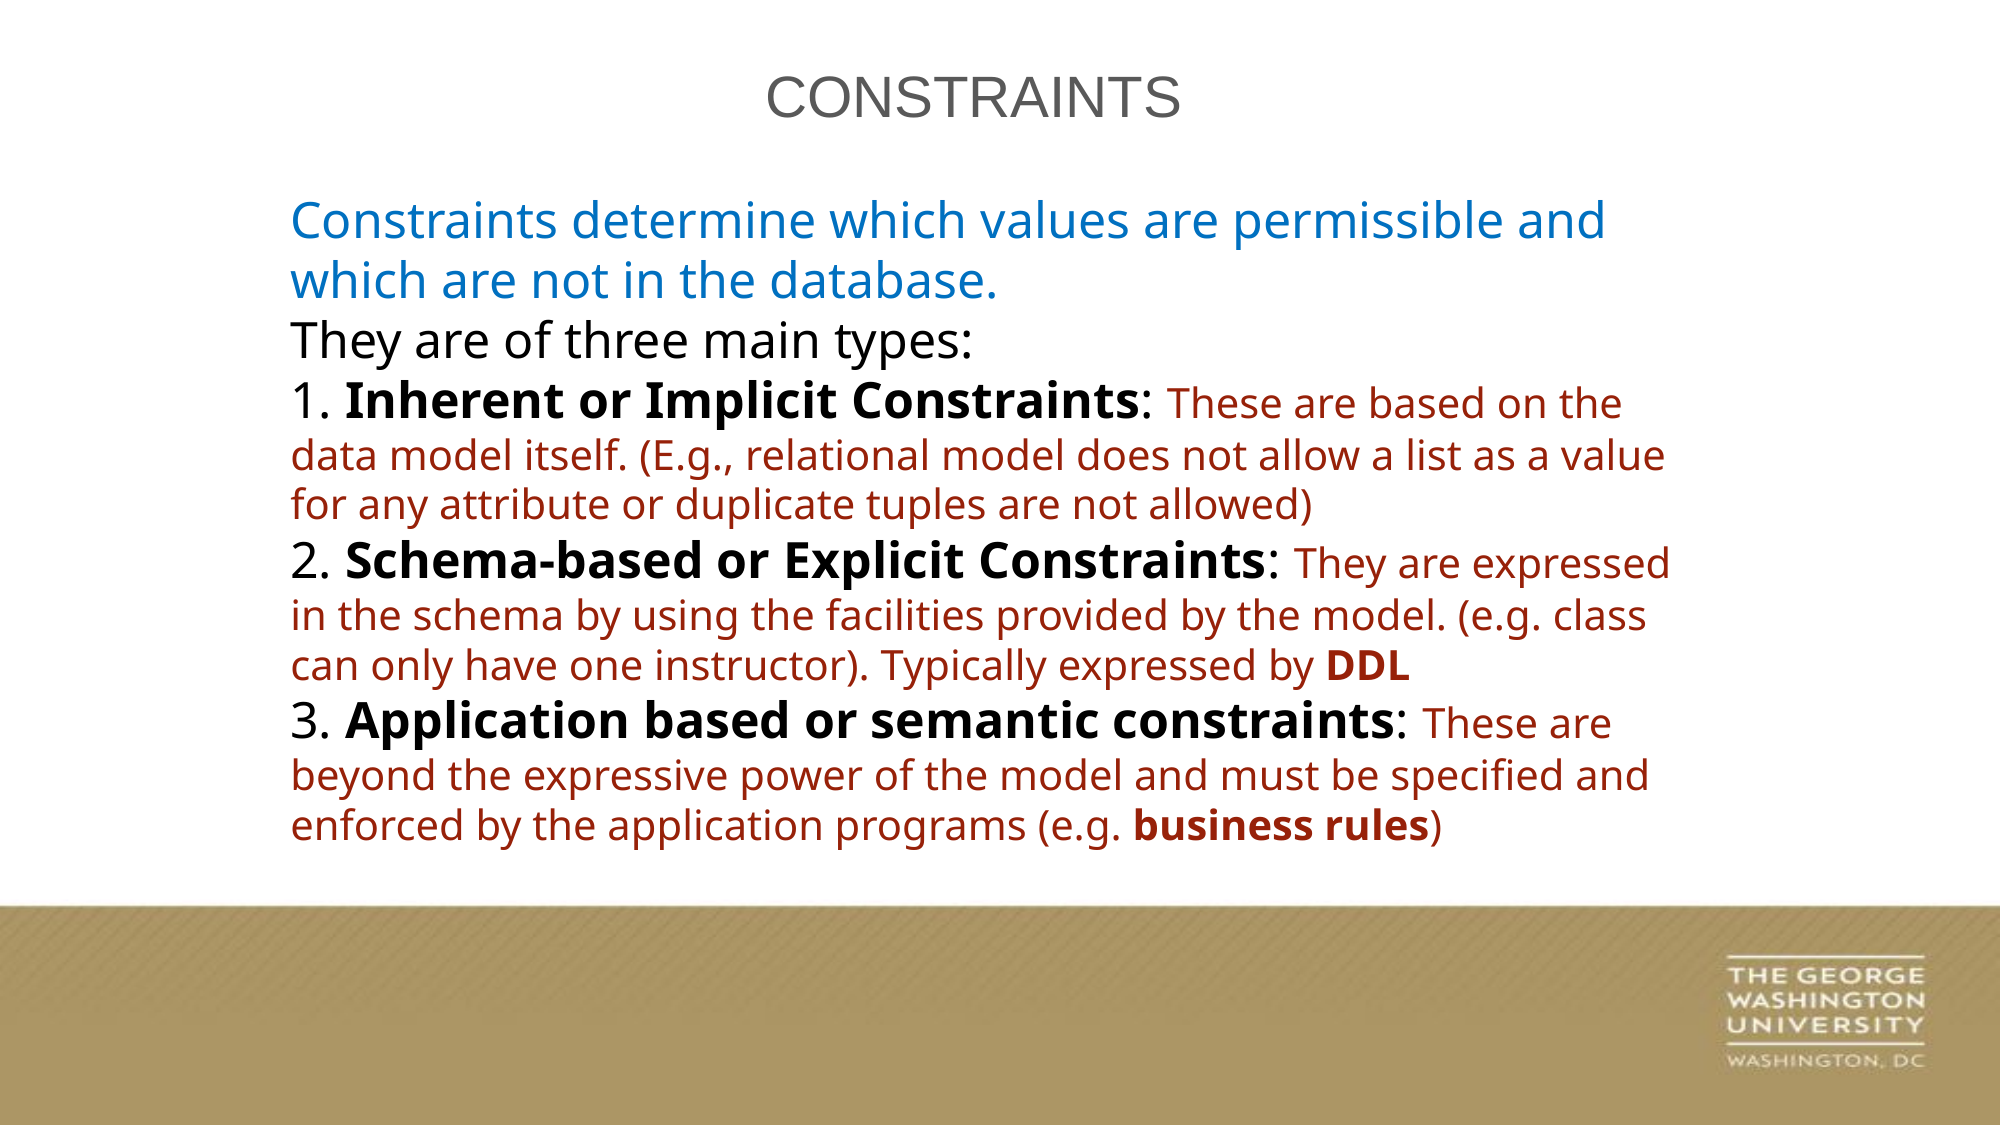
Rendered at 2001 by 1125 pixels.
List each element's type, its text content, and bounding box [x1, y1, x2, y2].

title CONSTRAINTS [422, 51, 1525, 160]
text_box Constraints determine which values are permissible and which are not in the database. They are of three main types: 1. Inherent or Implicit Constraints: These are based on the data model itself. (E.g., relational model does not allow a list as a value for any attribute or duplicate tuples are not allowed) 2. Schema-based or Explicit Constraints: They are expressed in the schema by using the facilities provided by the model. (e.g. class can only have one instructor). Typically expressed by DDL 3. Application based or semantic constraints: These are beyond the expressive power of the model and must be specified and enforced by the application programs (e.g. business rules) [275, 181, 1719, 856]
picture [0, 0, 2000, 1125]
